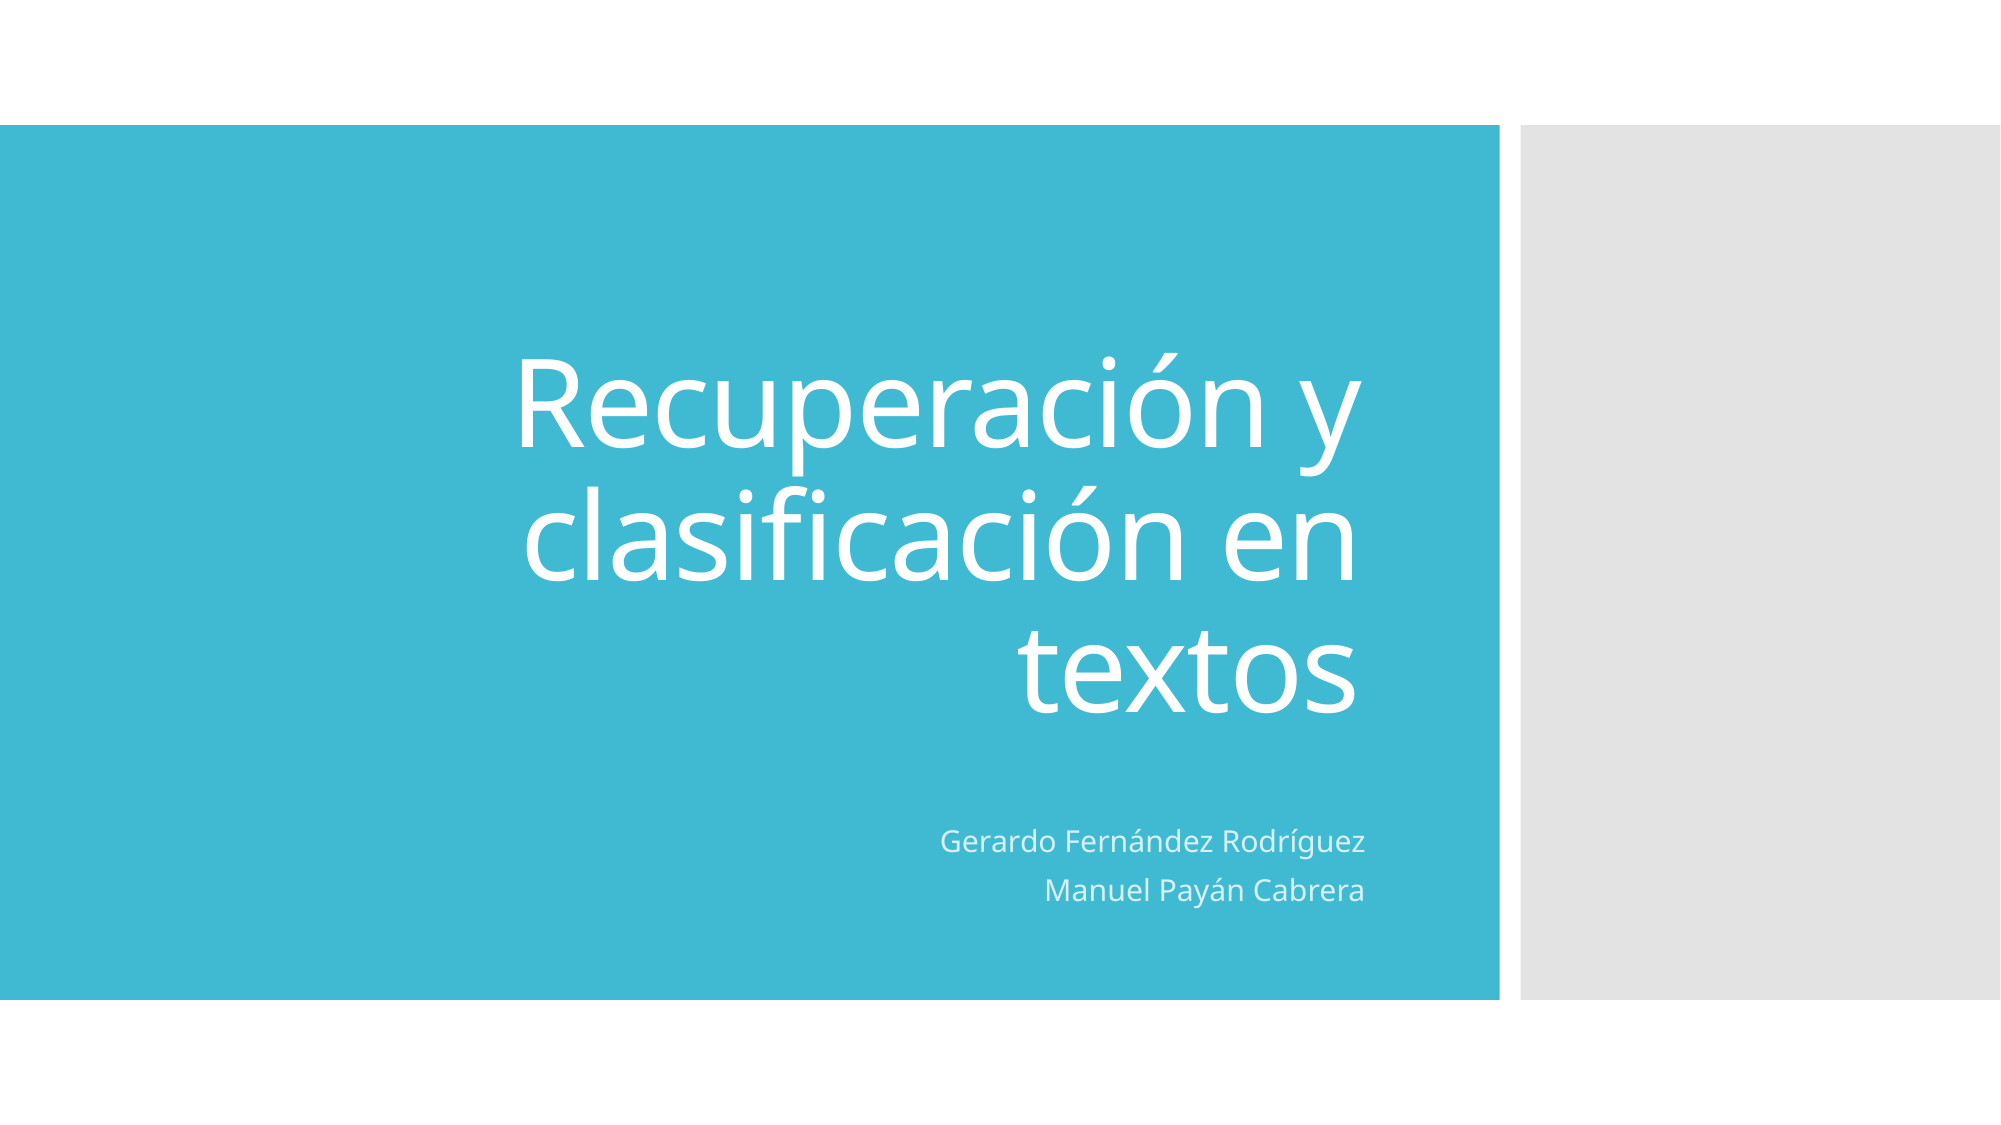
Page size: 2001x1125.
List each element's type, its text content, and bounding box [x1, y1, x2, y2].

title Recuperación y clasificación en textos [175, 213, 1376, 747]
subtitle Gerardo Fernández Rodríguez Manuel Payán Cabrera [180, 766, 1381, 917]
